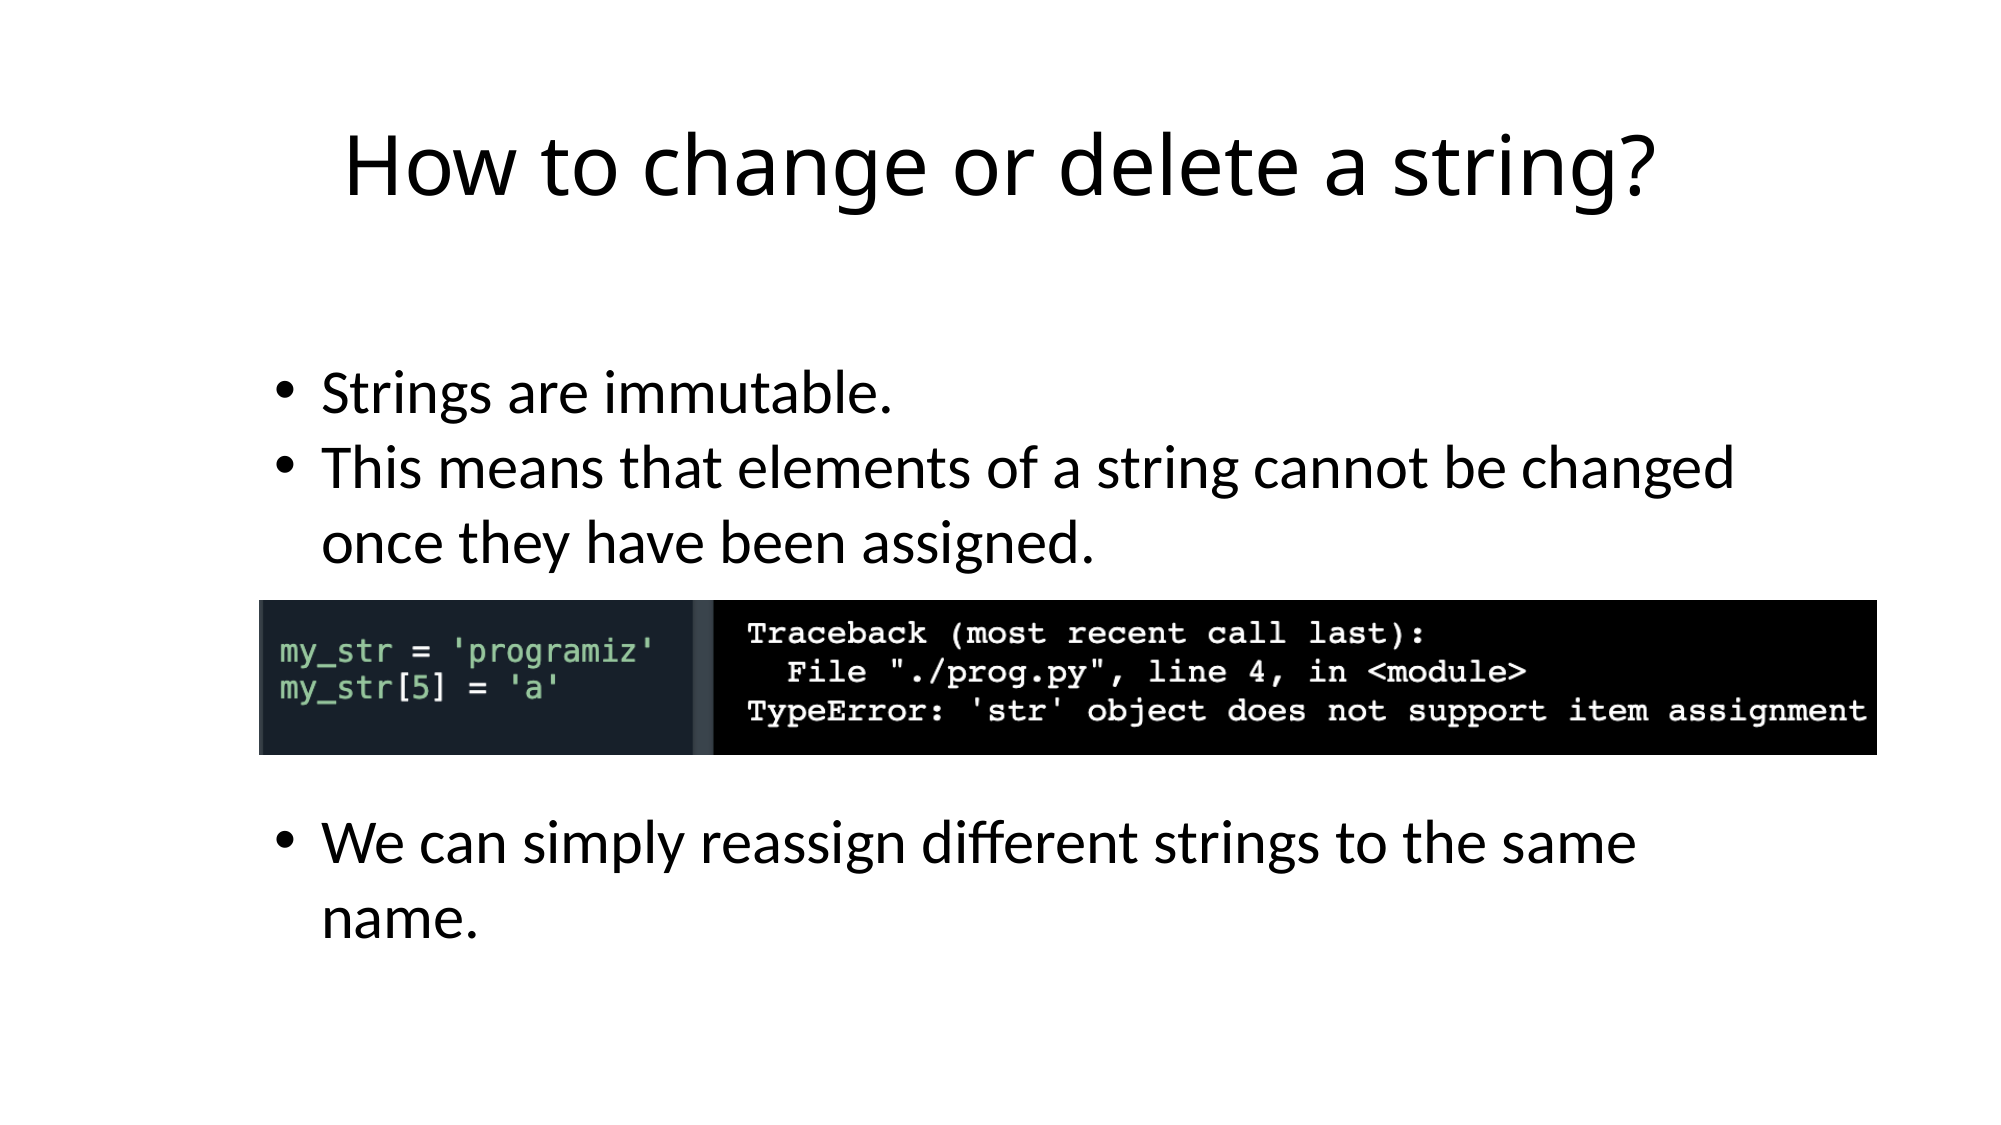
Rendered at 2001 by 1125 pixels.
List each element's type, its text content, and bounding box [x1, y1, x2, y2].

title How to change or delete a string? [137, 59, 1863, 278]
text_box Strings are immutable. This means that elements of a string cannot be changed once they have been assigned. We can simply reassign different strings to the same name. [259, 299, 1776, 600]
text_box Strings are immutable. This means that elements of a string cannot be changed once they have been assigned. We can simply reassign different strings to the same name. [259, 755, 1776, 1049]
picture [259, 600, 1877, 755]
